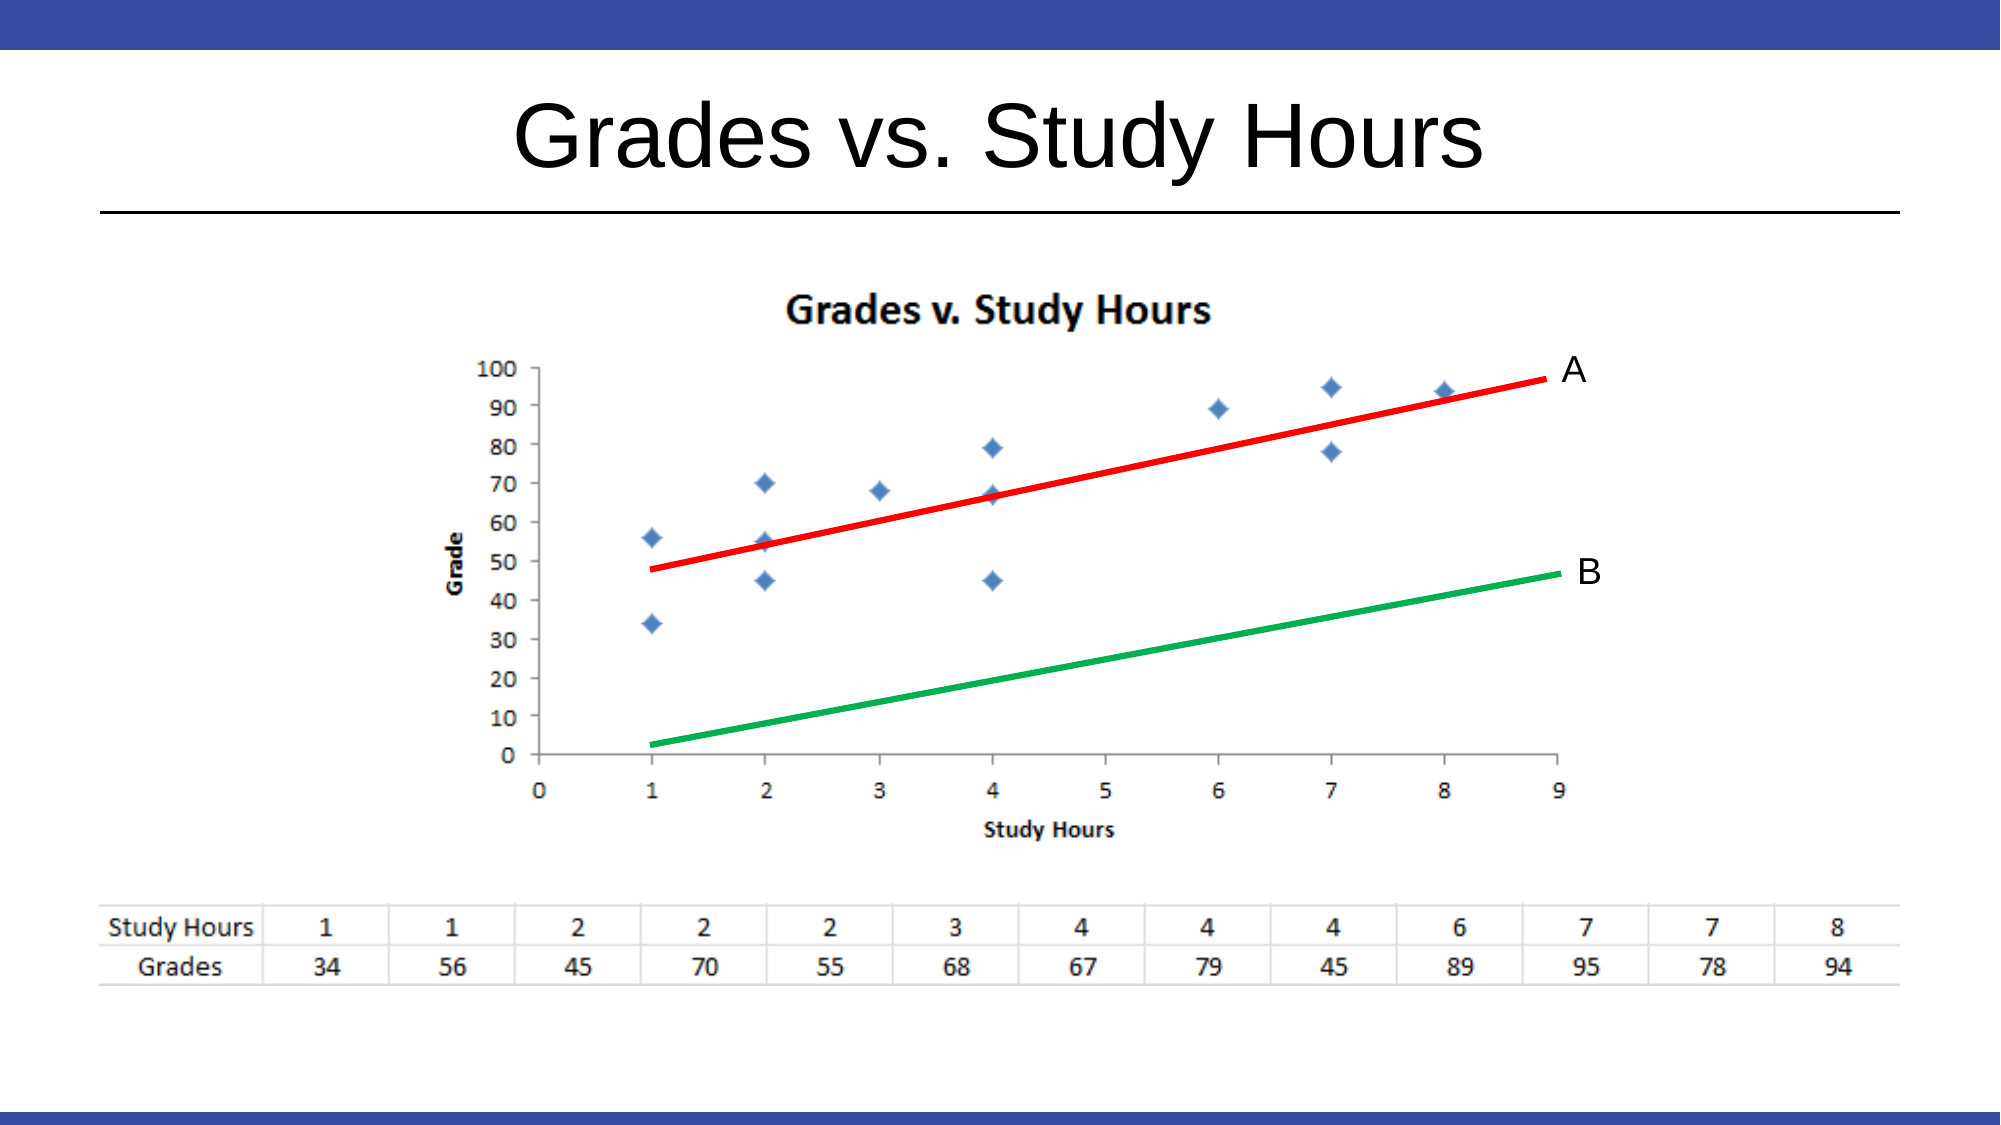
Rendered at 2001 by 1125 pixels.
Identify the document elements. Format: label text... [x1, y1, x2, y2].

picture [411, 260, 1589, 867]
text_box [649, 378, 1547, 570]
text_box B [1593, 539, 1603, 600]
title Grades vs. Study Hours [99, 37, 1900, 225]
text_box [649, 573, 1562, 746]
picture [99, 903, 1901, 987]
